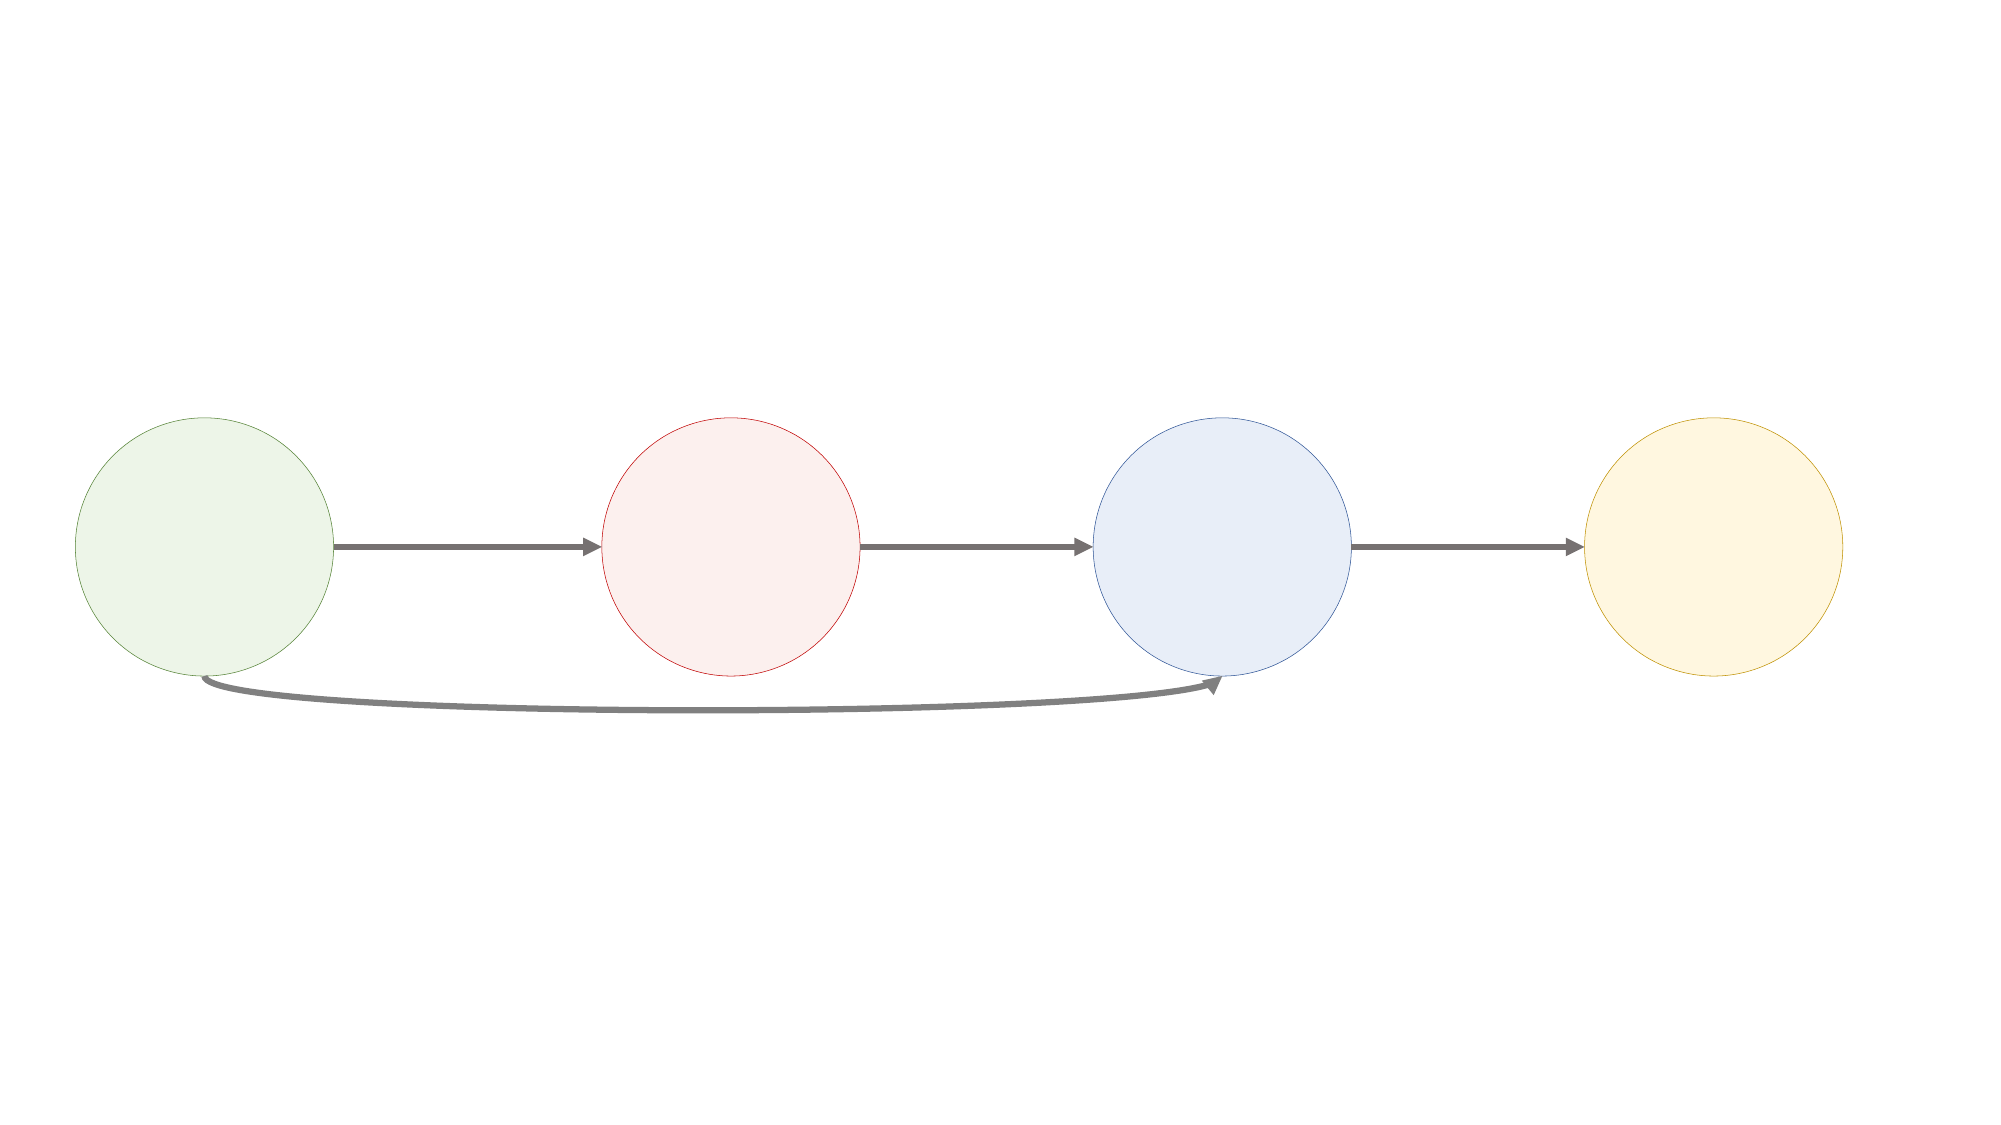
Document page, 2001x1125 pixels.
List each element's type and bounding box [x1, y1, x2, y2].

text_box [1583, 416, 1844, 678]
text_box [716, 416, 862, 678]
text_box [1092, 416, 1353, 678]
text_box [74, 416, 335, 678]
text_box [600, 418, 713, 676]
